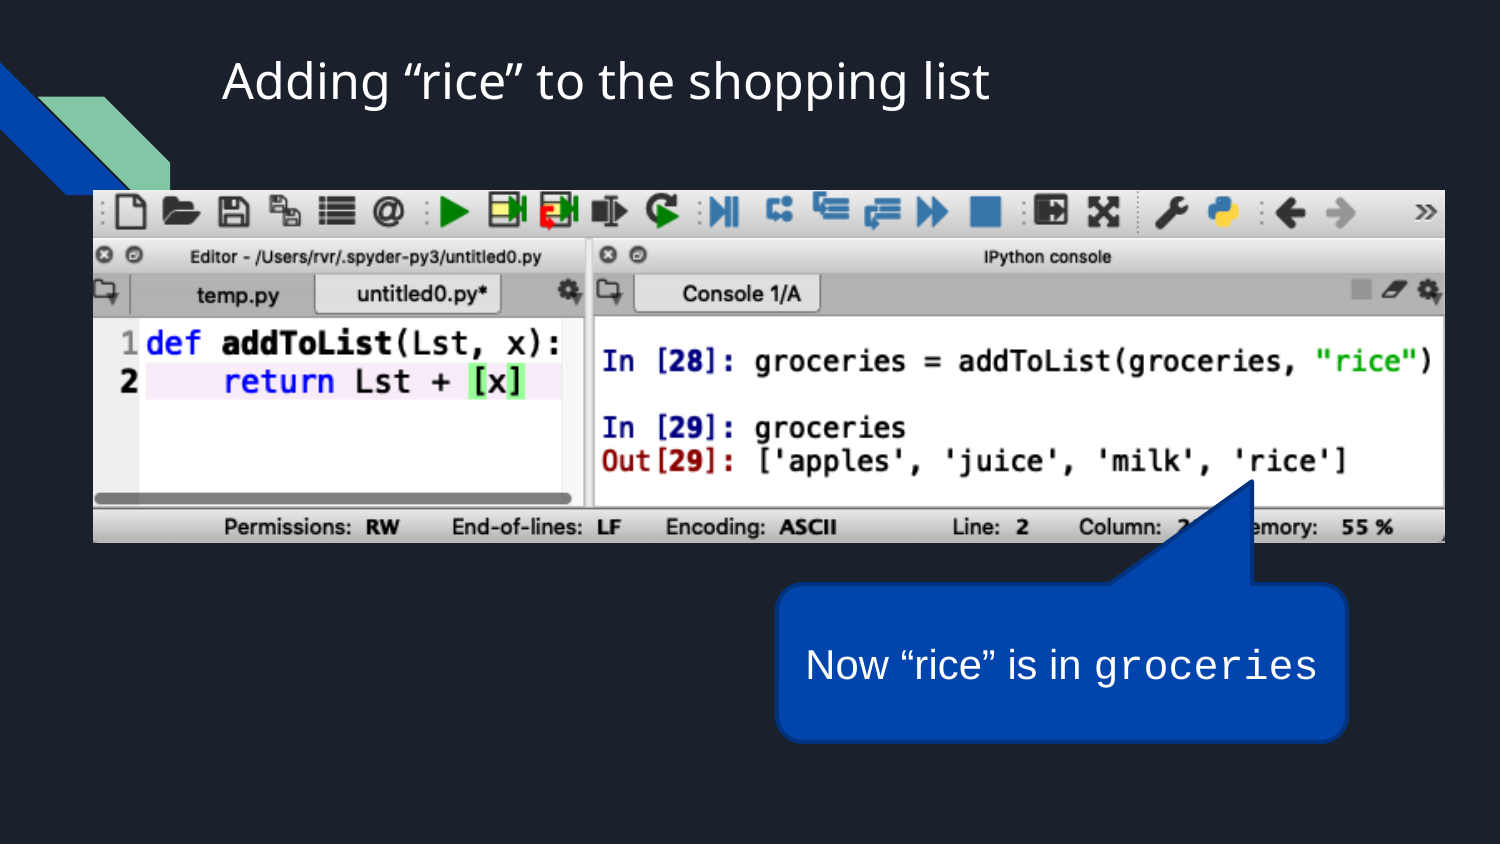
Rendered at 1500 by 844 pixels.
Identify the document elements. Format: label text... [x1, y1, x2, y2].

text_box Now “rice” is in groceries [774, 551, 1350, 745]
picture [93, 189, 1445, 543]
title Adding “rice” to the shopping list [207, 34, 1363, 149]
